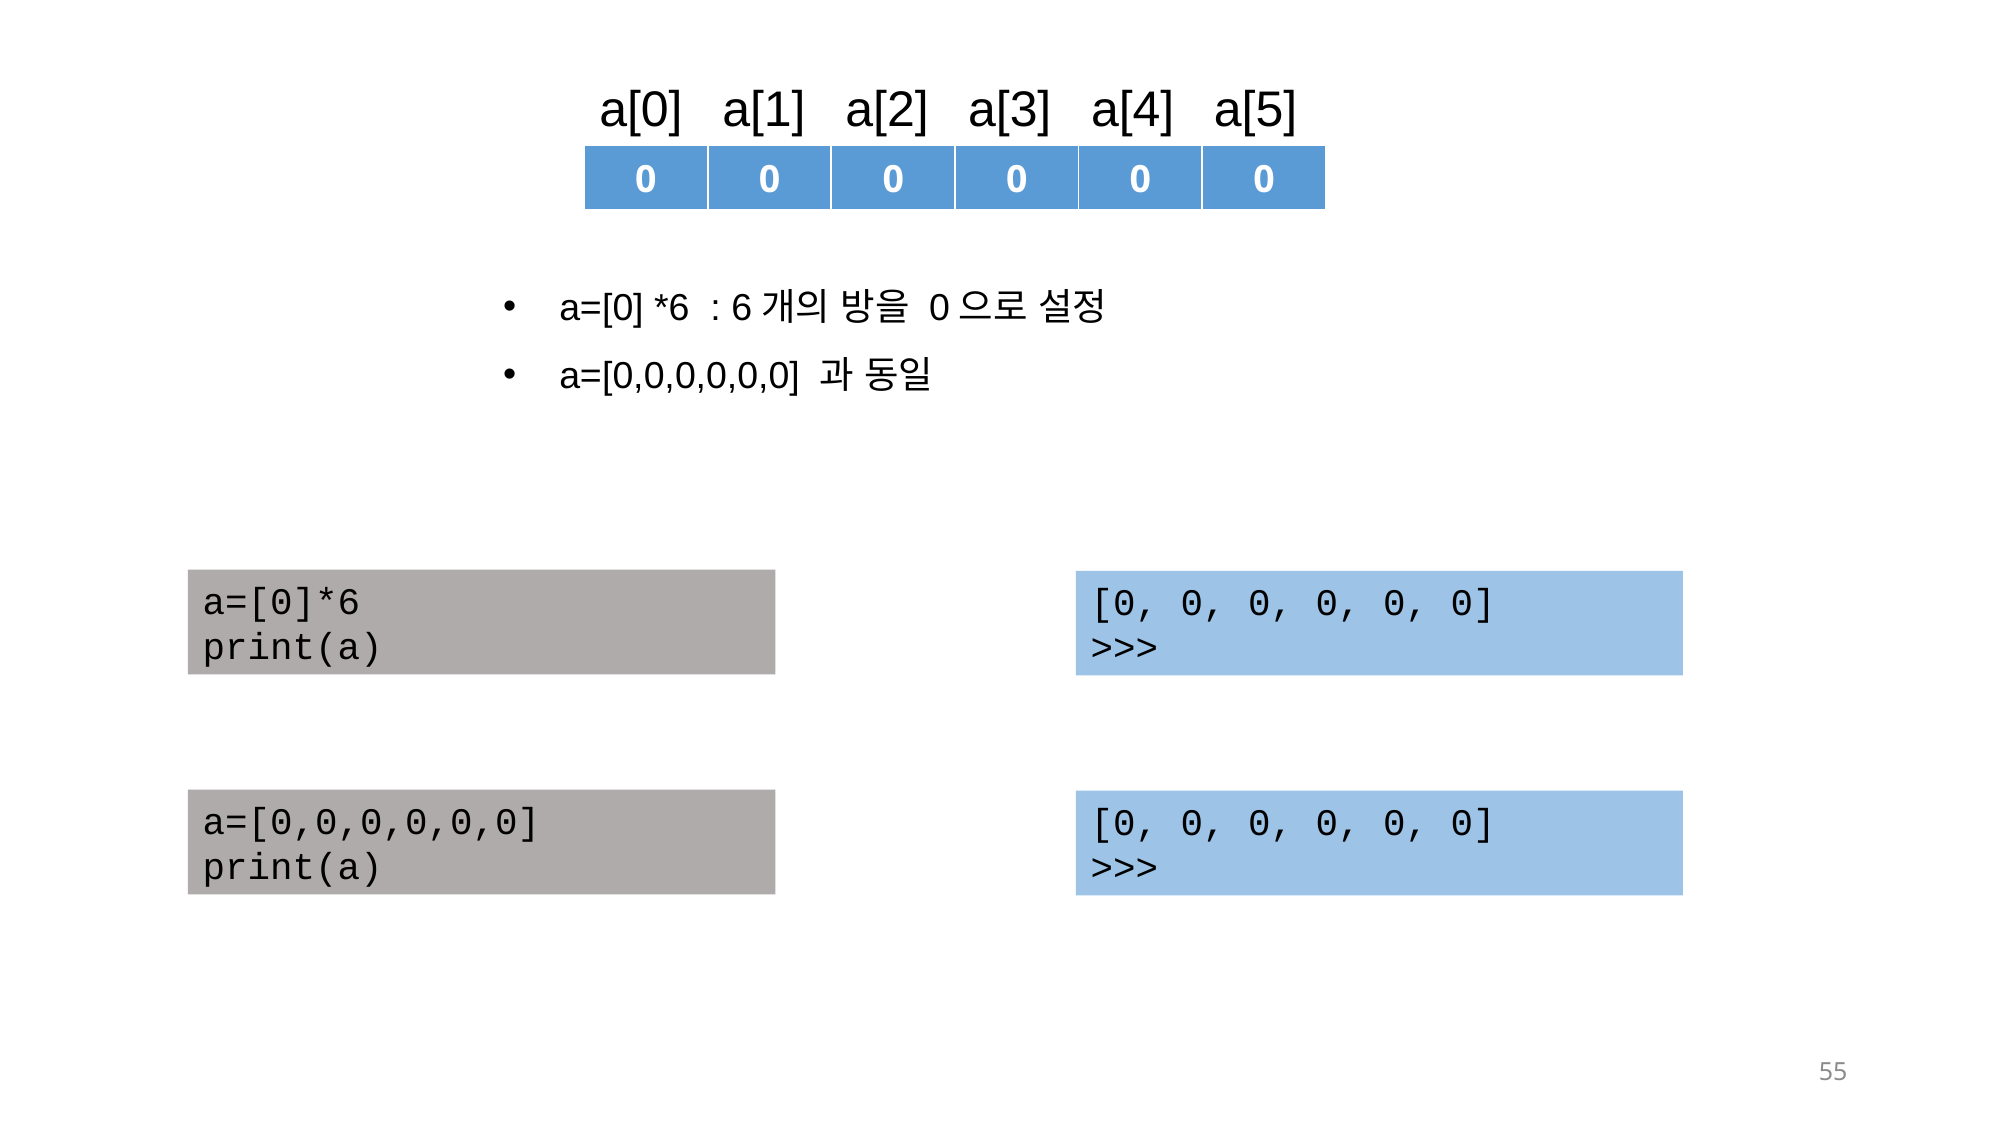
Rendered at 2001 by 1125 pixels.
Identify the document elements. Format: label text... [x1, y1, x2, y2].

text_box a[0] [584, 39, 698, 145]
text_box [0, 0, 0, 0, 0, 0] >>> [1075, 790, 1683, 896]
text_box a=[0]*6 print(a) [187, 569, 776, 675]
text_box a[3] [953, 39, 1067, 145]
text_box a=[0] *6 : 6개의 방을 0으로 설정 a=[0,0,0,0,0,0] 과 동일 [488, 253, 1489, 404]
text_box a[1] [707, 39, 821, 145]
table_header 0 [709, 146, 830, 209]
text_box a[5] [1199, 39, 1313, 145]
table_header 0 [832, 146, 954, 209]
text_box a[2] [830, 39, 944, 145]
text_box [0, 0, 0, 0, 0, 0] >>> [1075, 570, 1683, 676]
table_header 0 [1079, 146, 1201, 209]
table_header 0 [1203, 146, 1325, 209]
table_header 0 [585, 146, 707, 209]
table_header 0 [956, 146, 1078, 209]
slide_number 55 [1789, 1042, 1863, 1103]
text_box a[4] [1076, 39, 1190, 145]
text_box a=[0,0,0,0,0,0] print(a) [187, 789, 776, 895]
